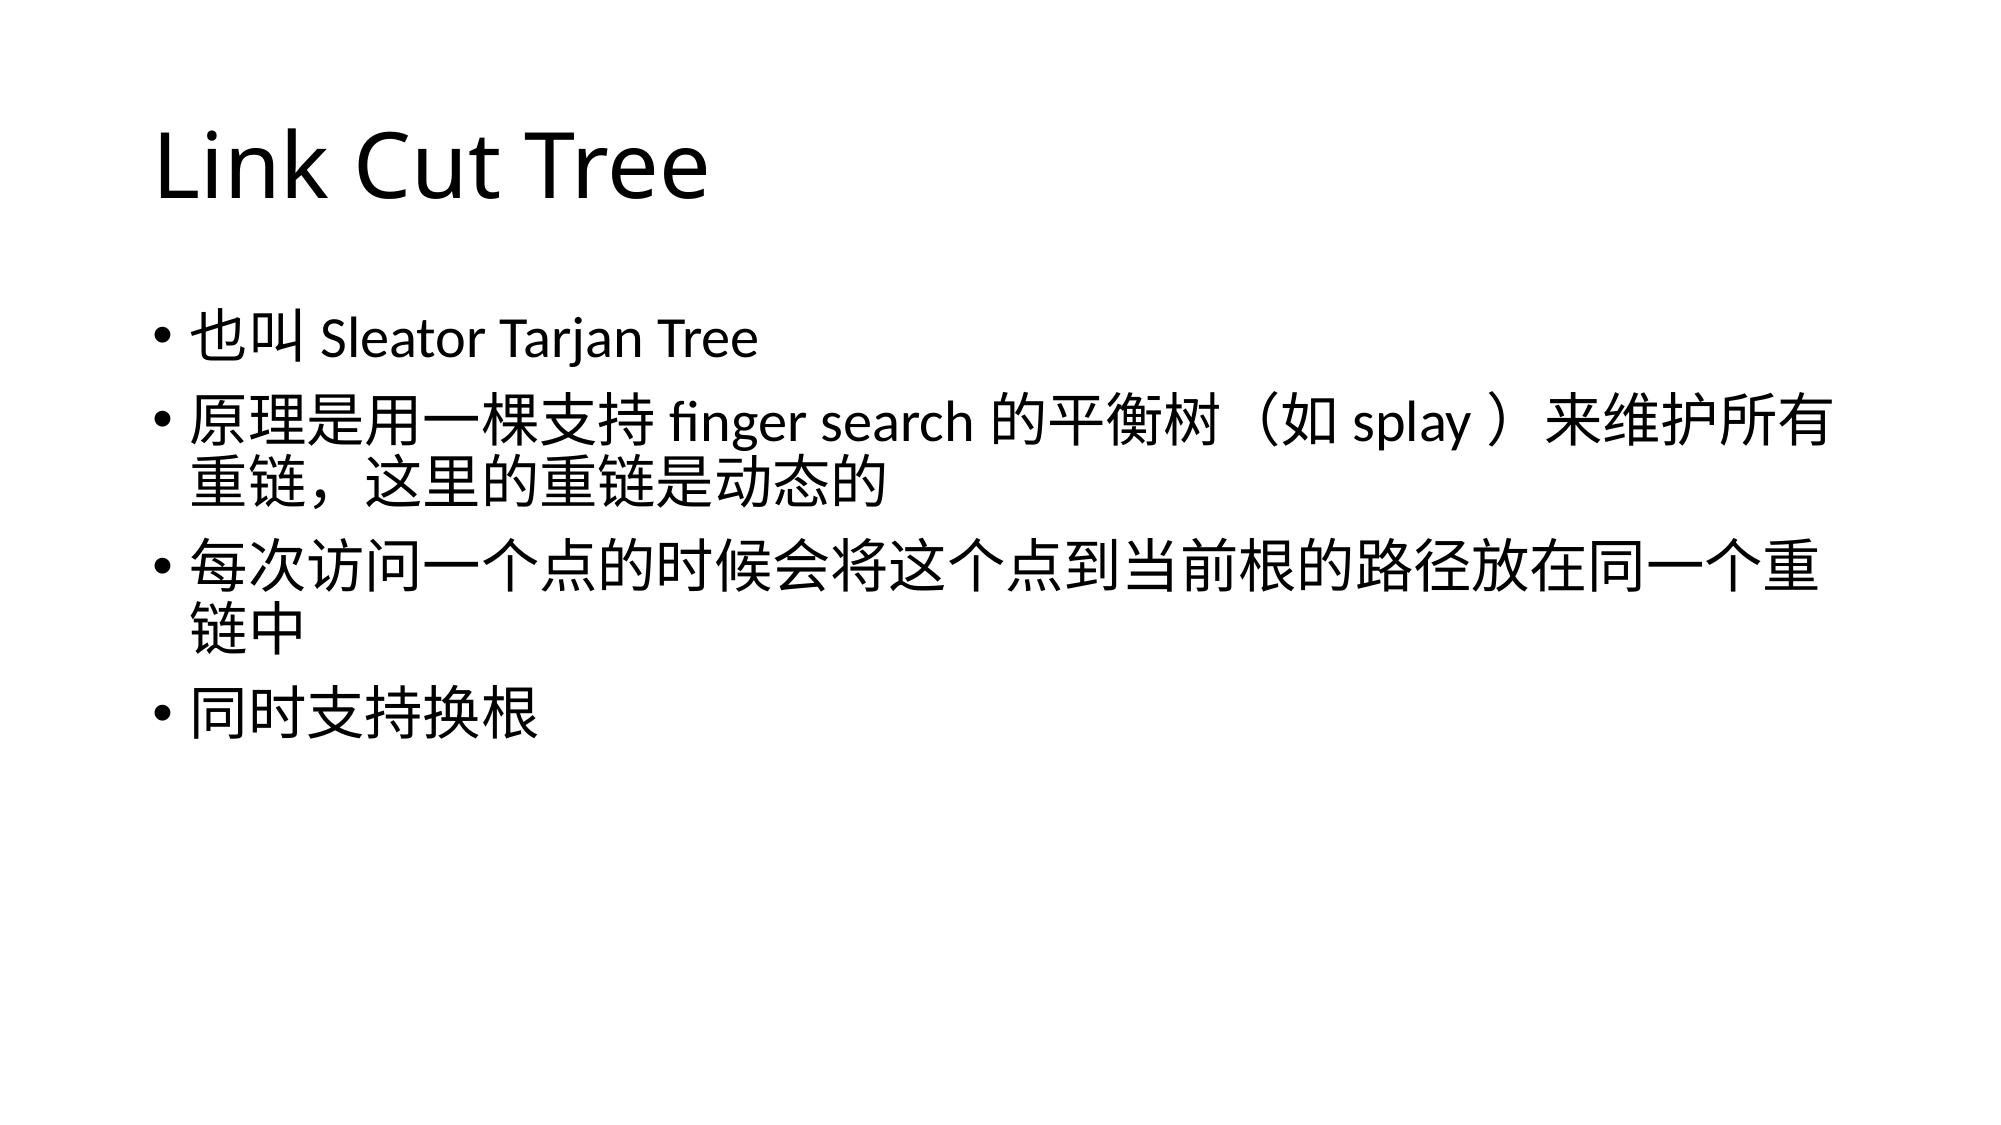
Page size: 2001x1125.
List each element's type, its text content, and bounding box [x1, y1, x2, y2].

title Link Cut Tree [137, 59, 1863, 278]
list 也叫Sleator Tarjan Tree 原理是用一棵支持finger search的平衡树（如splay）来维护所有重链，这里的重链是动态的 每次访问一个点的时候会将这个点到当前根的路径放在同一个重链中 同时支持换根 [137, 299, 1863, 1014]
